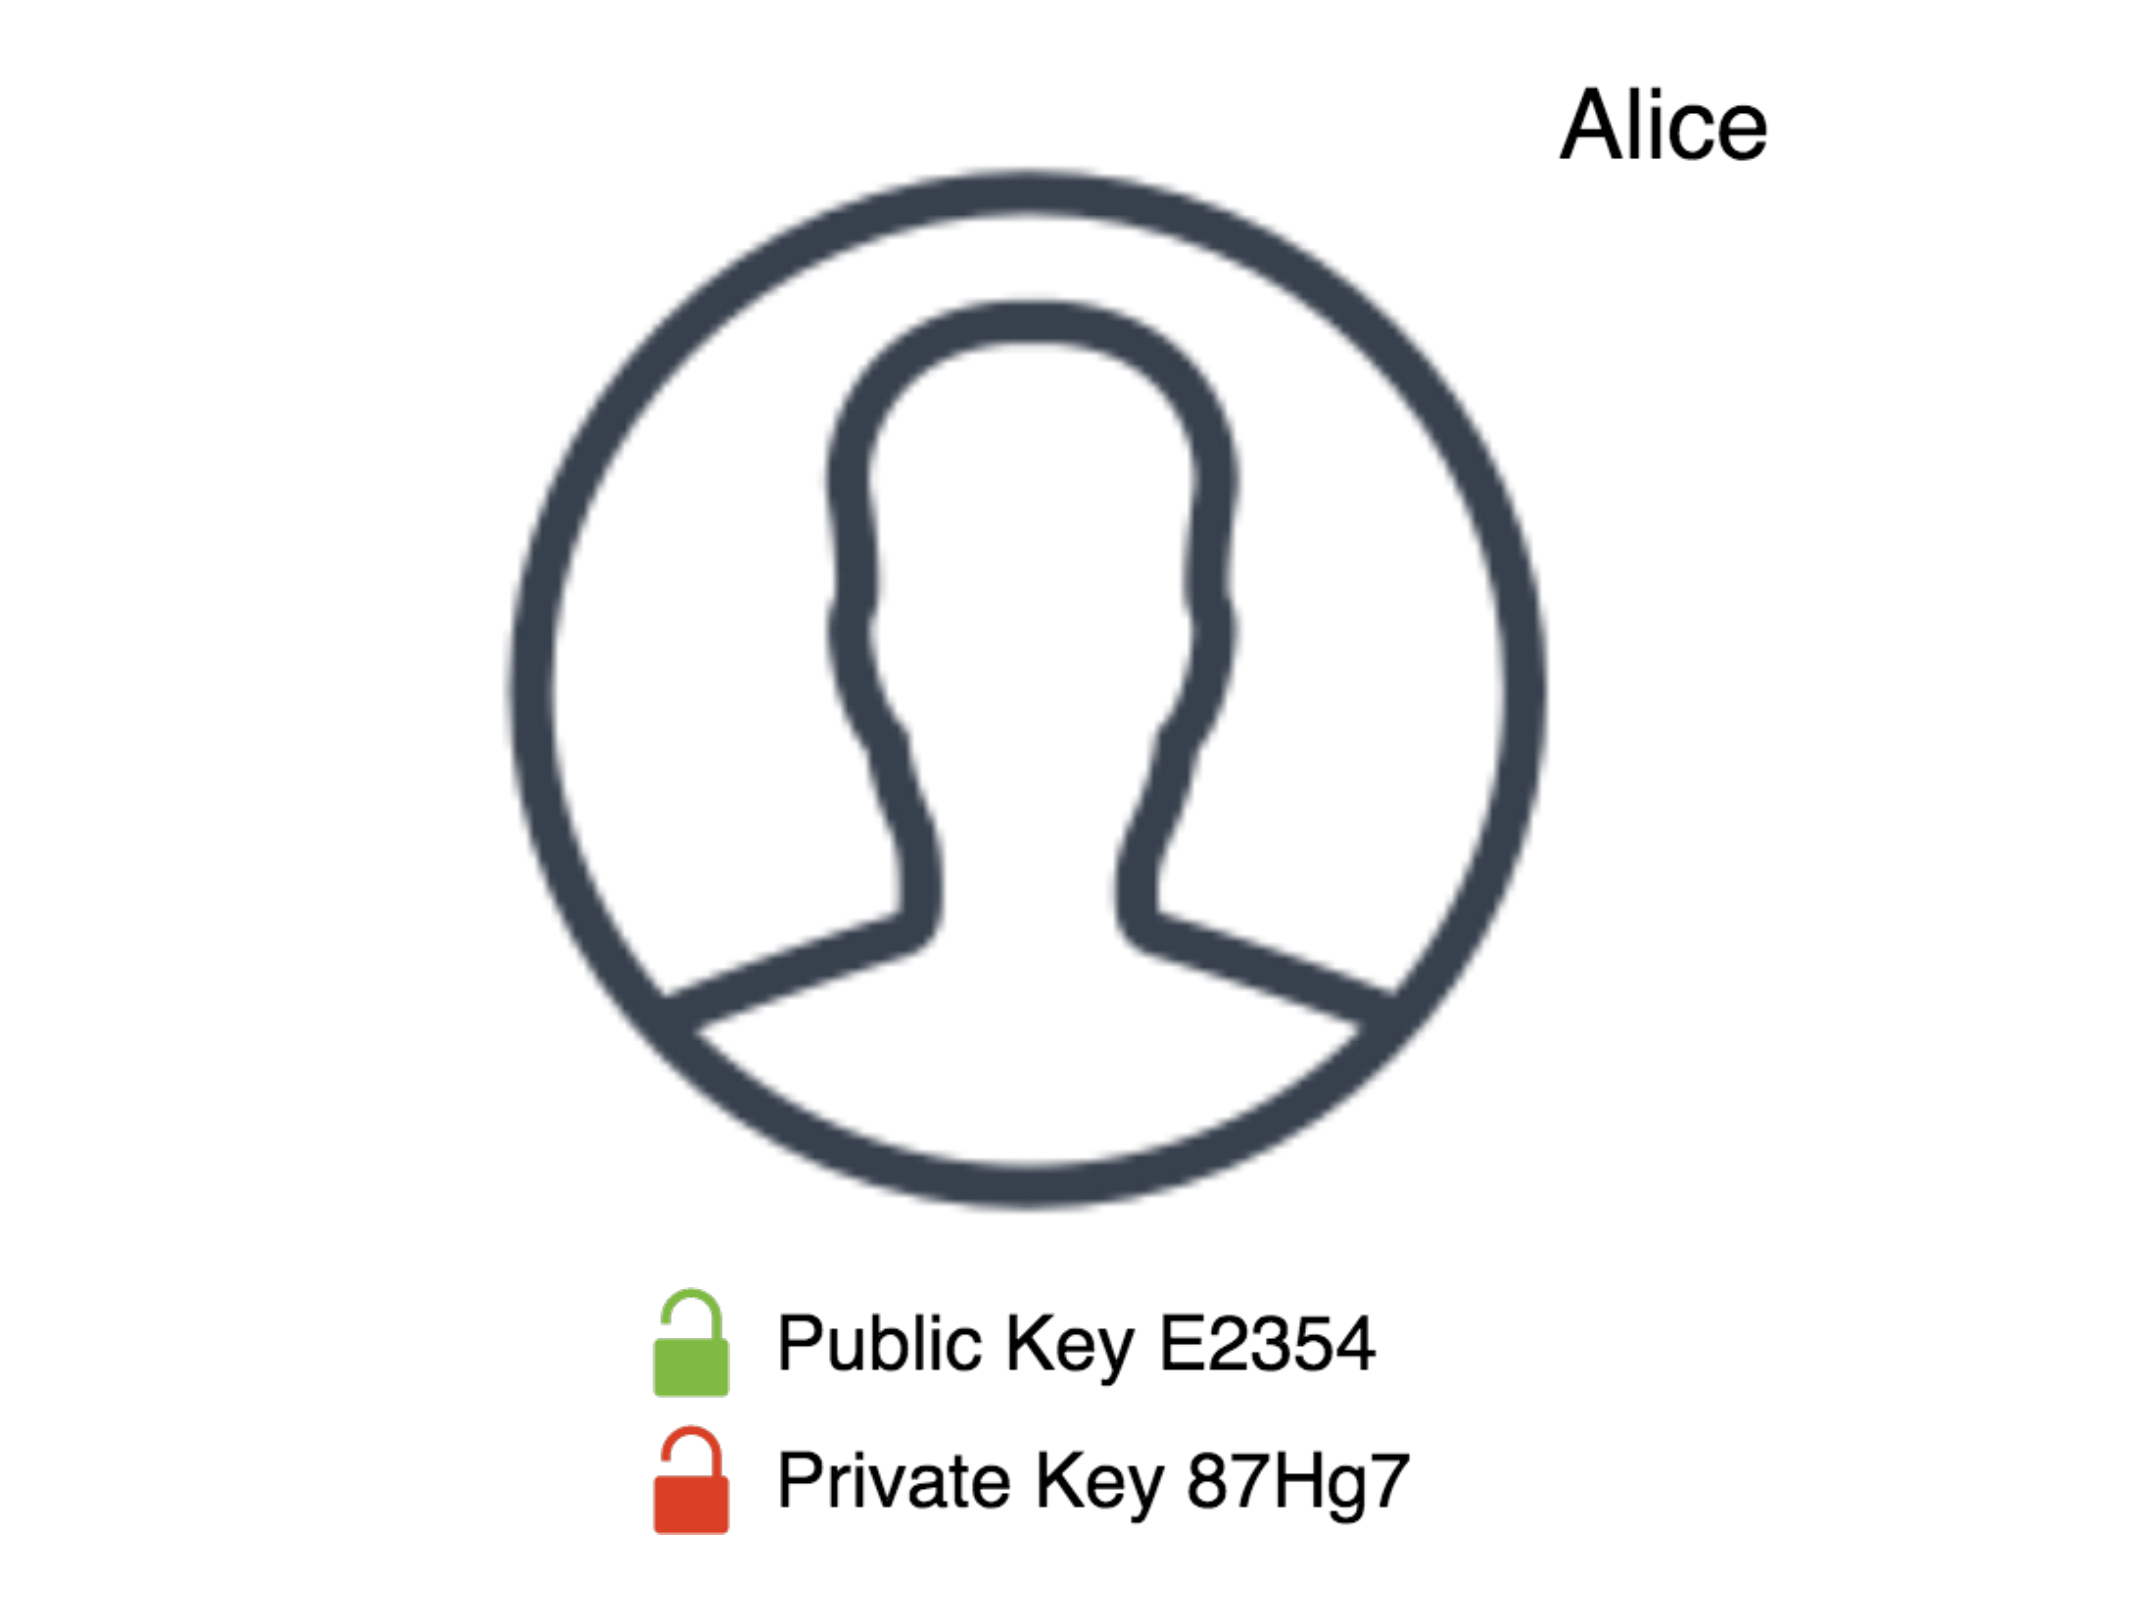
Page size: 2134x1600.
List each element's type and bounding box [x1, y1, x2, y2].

picture [500, 65, 1785, 1535]
